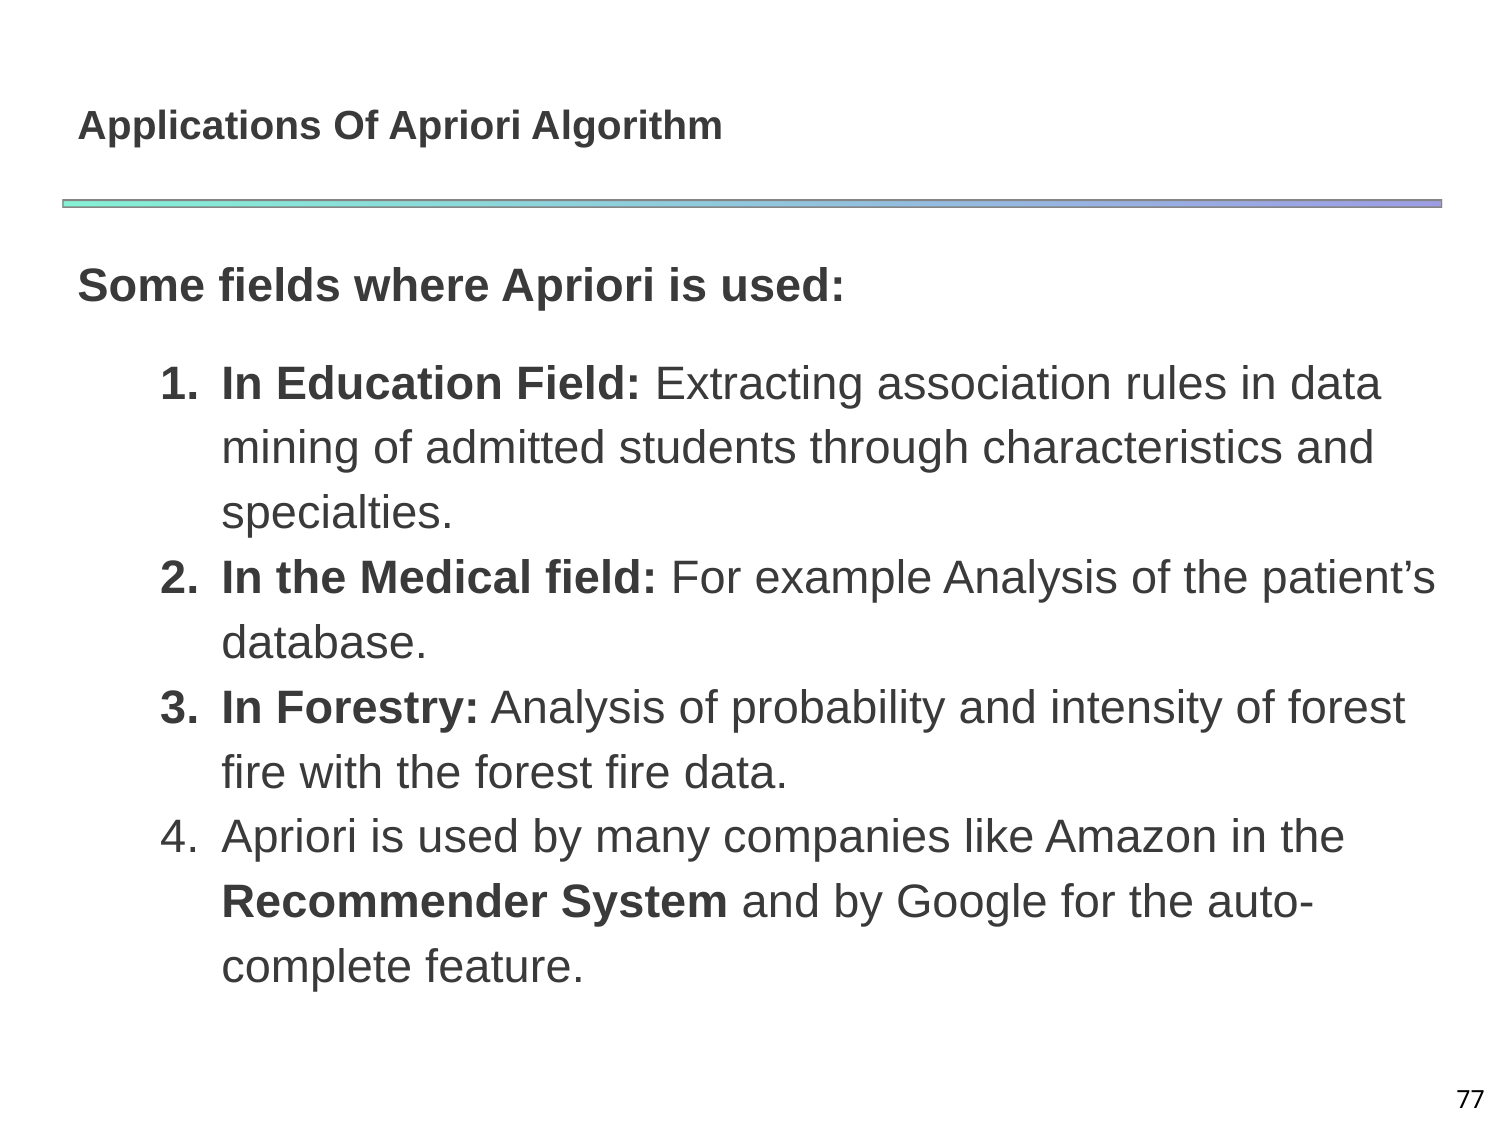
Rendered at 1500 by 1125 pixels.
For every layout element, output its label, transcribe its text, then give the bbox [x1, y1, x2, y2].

title Applications Of Apriori Algorithm [62, 62, 1425, 163]
slide_number ‹#› [1187, 1062, 1500, 1125]
text_box Some fields where Apriori is used: In Education Field: Extracting association rules in data mining of admitted students through characteristics and specialties. In the Medical field: For example Analysis of the patient’s database. In Forestry: Analysis of probability and intensity of forest fire with the forest fire data. Apriori is used by many companies like Amazon in the Recommender System and by Google for the auto-complete feature. [62, 230, 1467, 1047]
